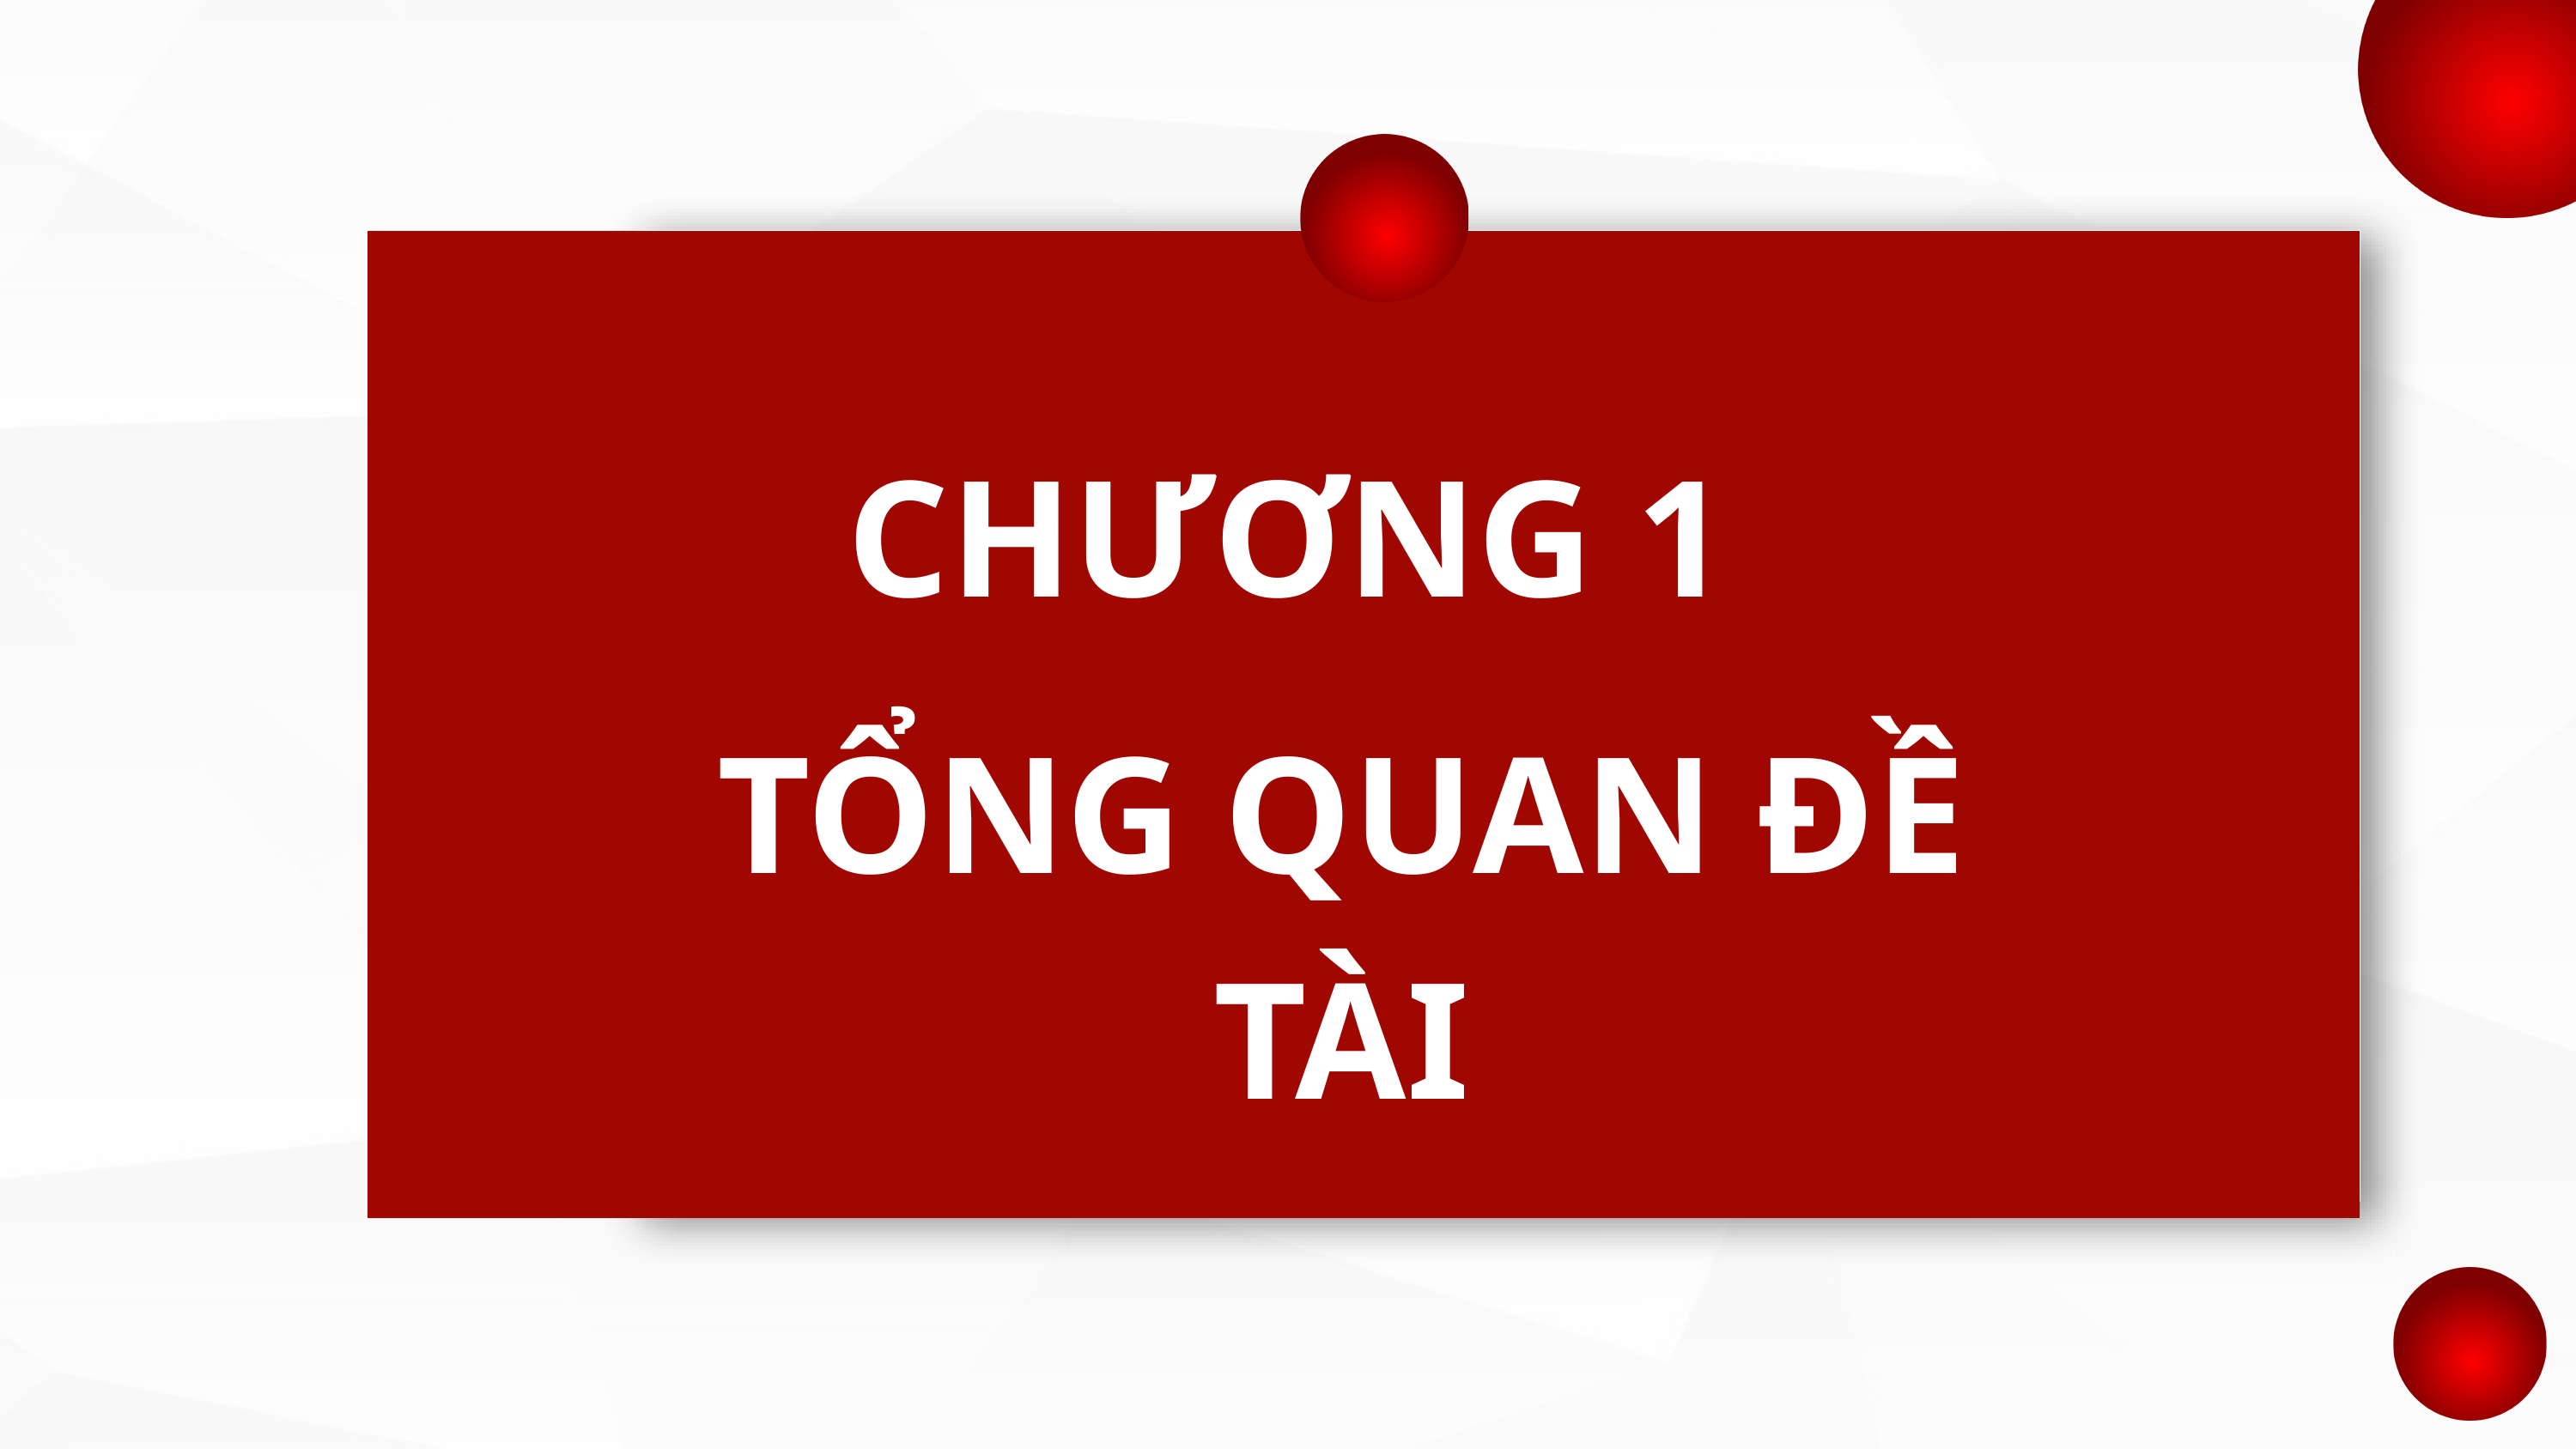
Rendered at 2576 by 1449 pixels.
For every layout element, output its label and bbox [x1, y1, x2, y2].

text_box [368, 230, 2360, 1218]
text_box [1300, 134, 1469, 227]
text_box [2358, 0, 2576, 218]
text_box [598, 194, 2423, 1268]
text_box [2393, 1267, 2547, 1421]
text_box [0, 0, 2576, 1449]
